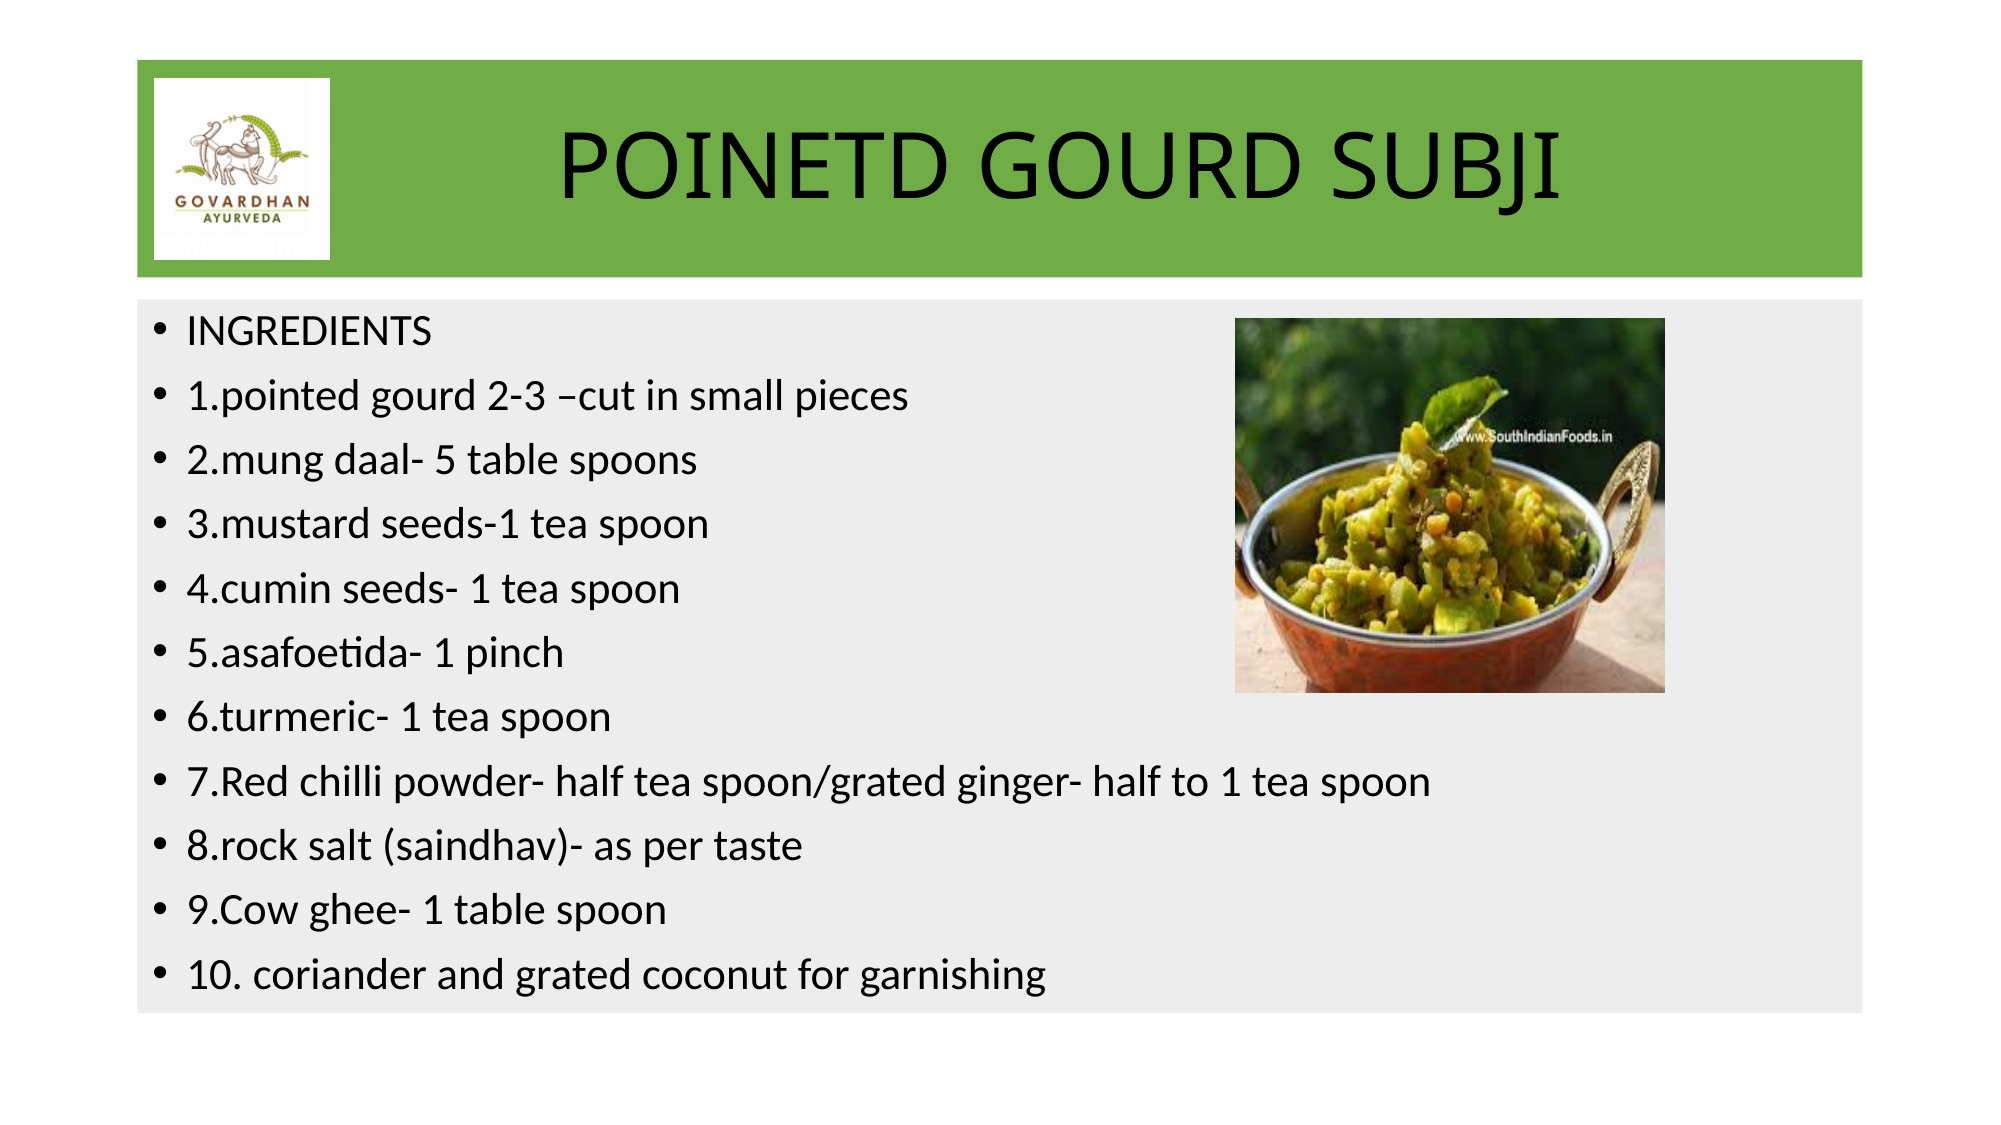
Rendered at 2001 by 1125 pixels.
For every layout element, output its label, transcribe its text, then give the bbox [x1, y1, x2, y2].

list INGREDIENTS 1.pointed gourd 2-3 –cut in small pieces 2.mung daal- 5 table spoons 3.mustard seeds-1 tea spoon 4.cumin seeds- 1 tea spoon 5.asafoetida- 1 pinch 6.turmeric- 1 tea spoon 7.Red chilli powder- half tea spoon/grated ginger- half to 1 tea spoon 8.rock salt (saindhav)- as per taste 9.Cow ghee- 1 table spoon 10. coriander and grated coconut for garnishing [137, 299, 1863, 1014]
title POINETD GOURD SUBJI [137, 59, 1863, 278]
picture [1235, 318, 1665, 693]
picture [154, 78, 330, 260]
